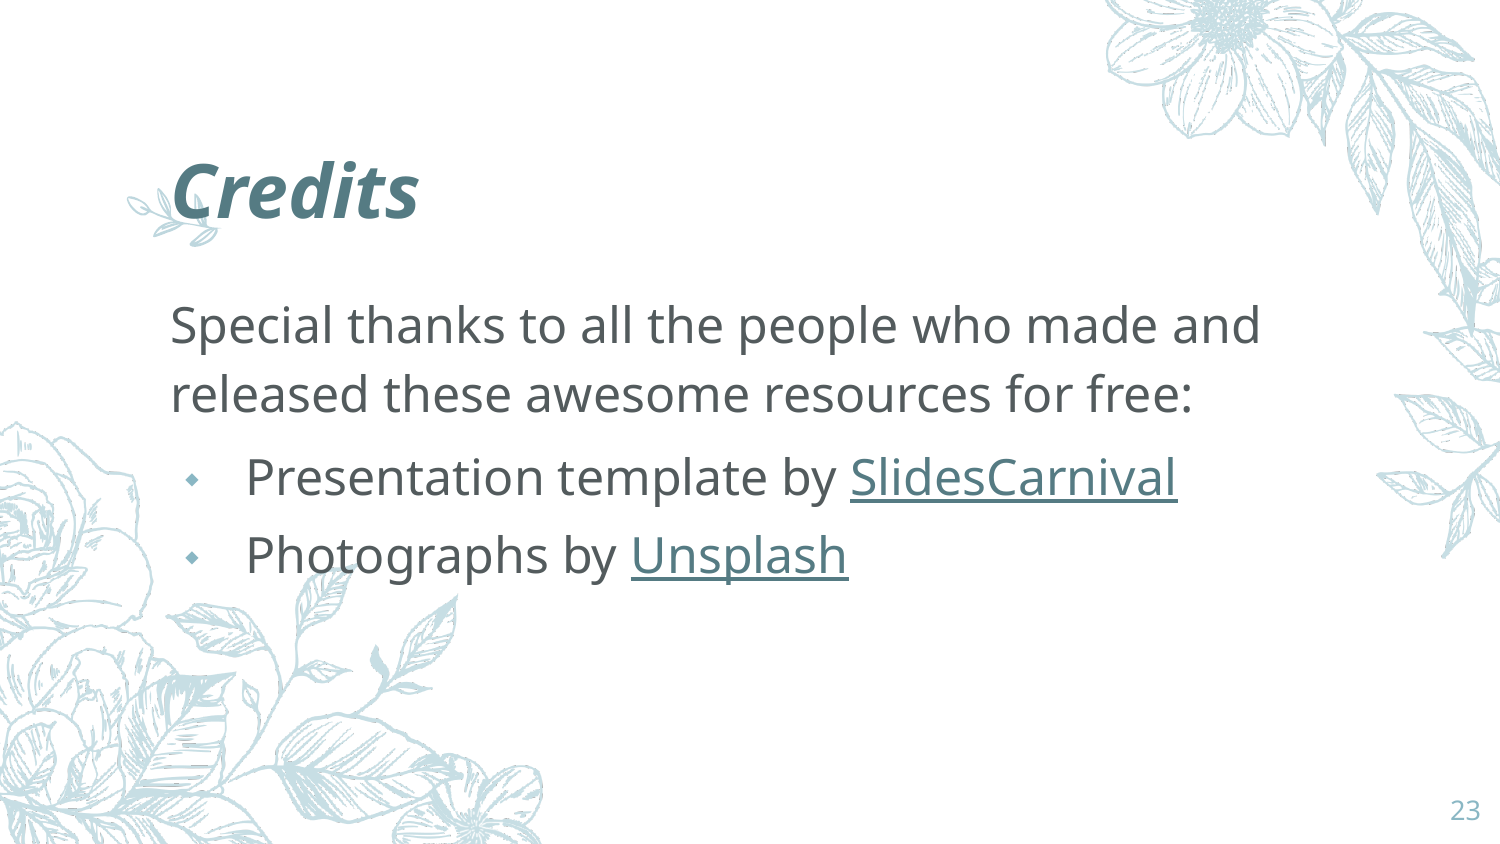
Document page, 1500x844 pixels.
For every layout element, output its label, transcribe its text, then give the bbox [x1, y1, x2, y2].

slide_number 23 [1391, 779, 1482, 844]
title Credits [170, 128, 1330, 235]
list Special thanks to all the people who made and released these awesome resources for free: Presentation template by SlidesCarnival Photographs by Unsplash [170, 284, 1330, 681]
picture [1104, 0, 1500, 559]
picture [0, 421, 543, 844]
